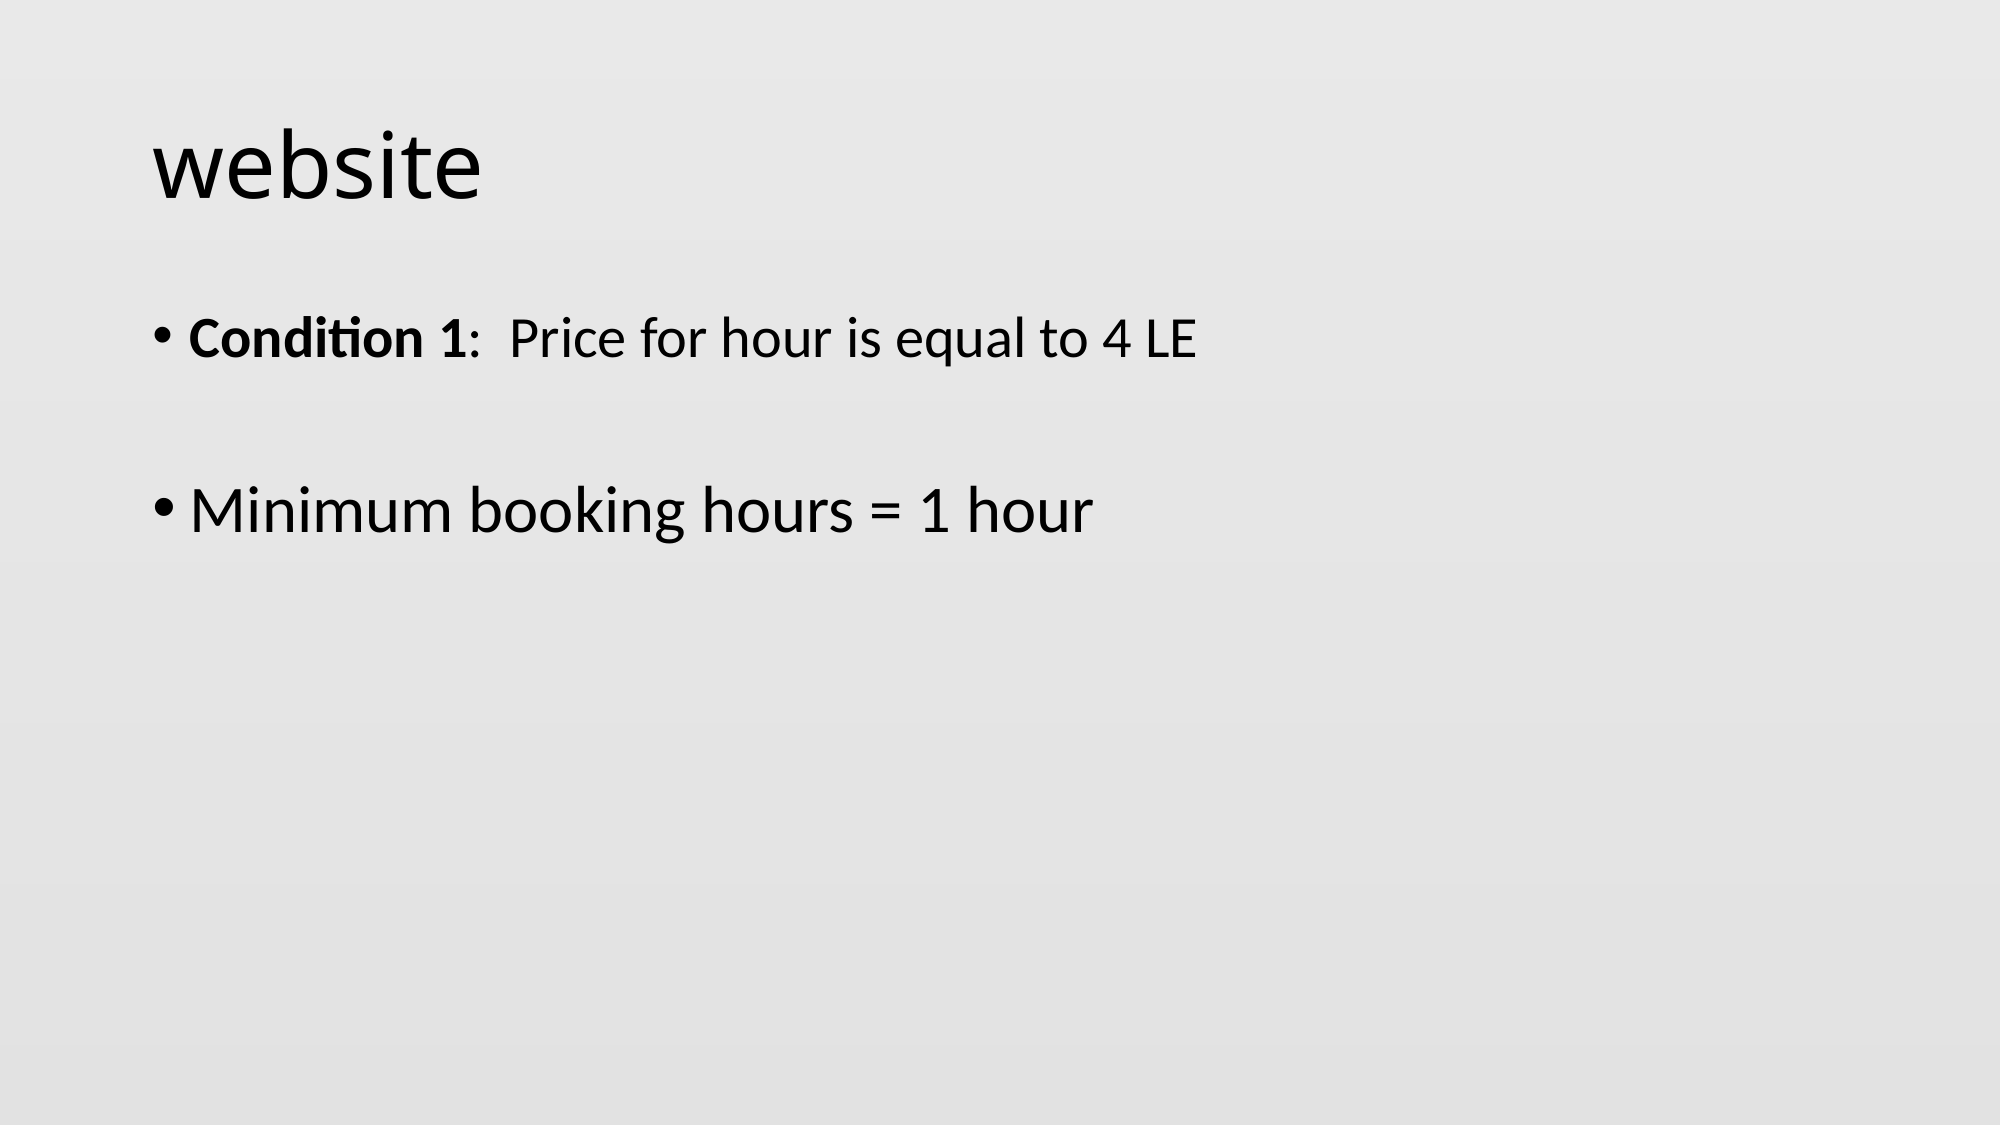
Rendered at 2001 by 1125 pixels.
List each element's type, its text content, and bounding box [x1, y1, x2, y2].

title website [137, 59, 1863, 278]
list Condition 1: Price for hour is equal to 4 LE Minimum booking hours = 1 hour [137, 299, 1863, 1014]
